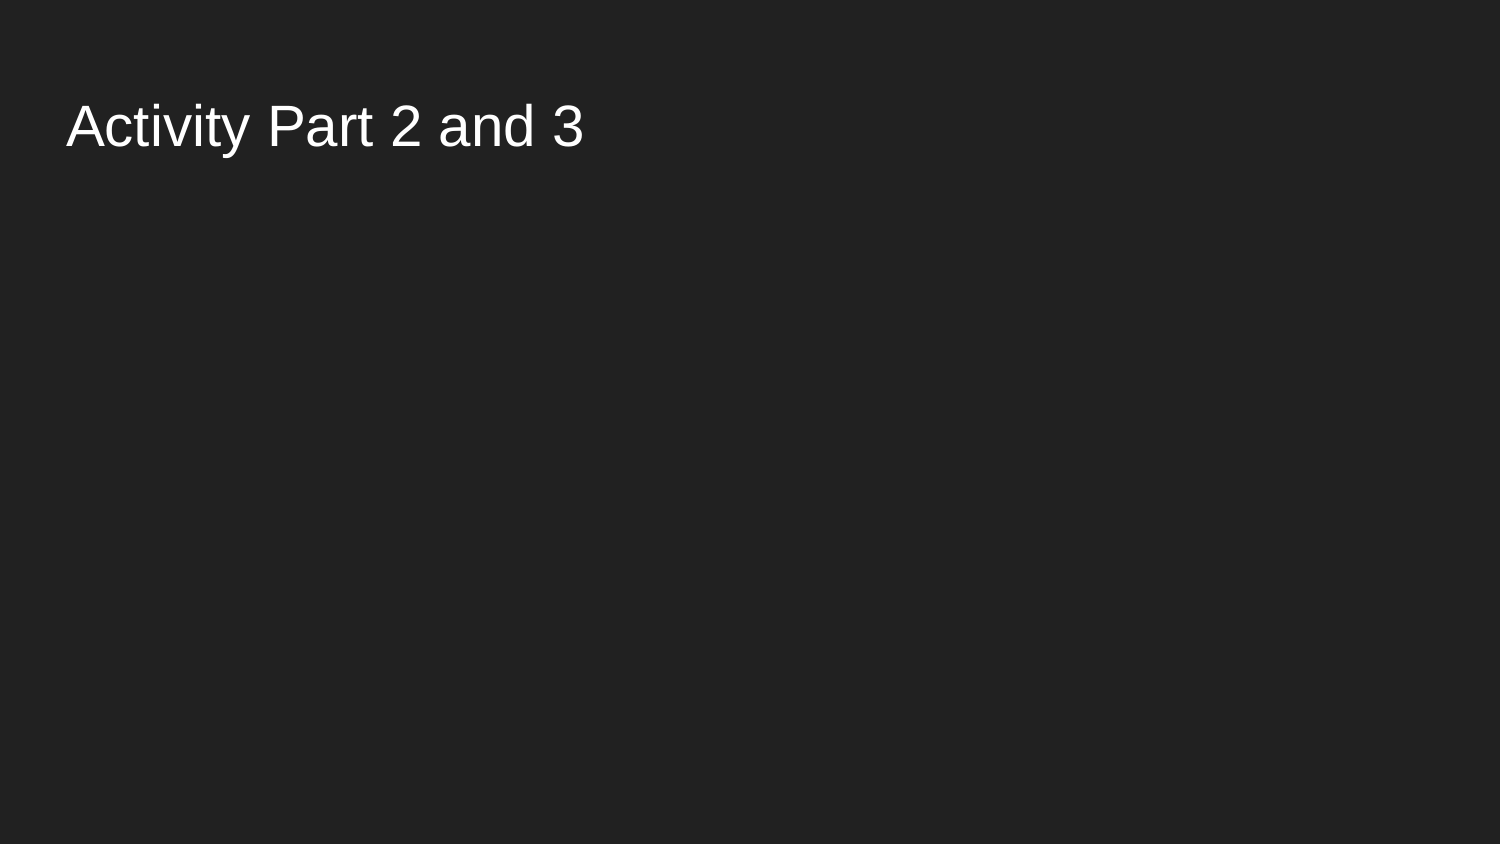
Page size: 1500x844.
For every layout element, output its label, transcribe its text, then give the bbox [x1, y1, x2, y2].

title Activity Part 2 and 3 [51, 72, 1449, 167]
